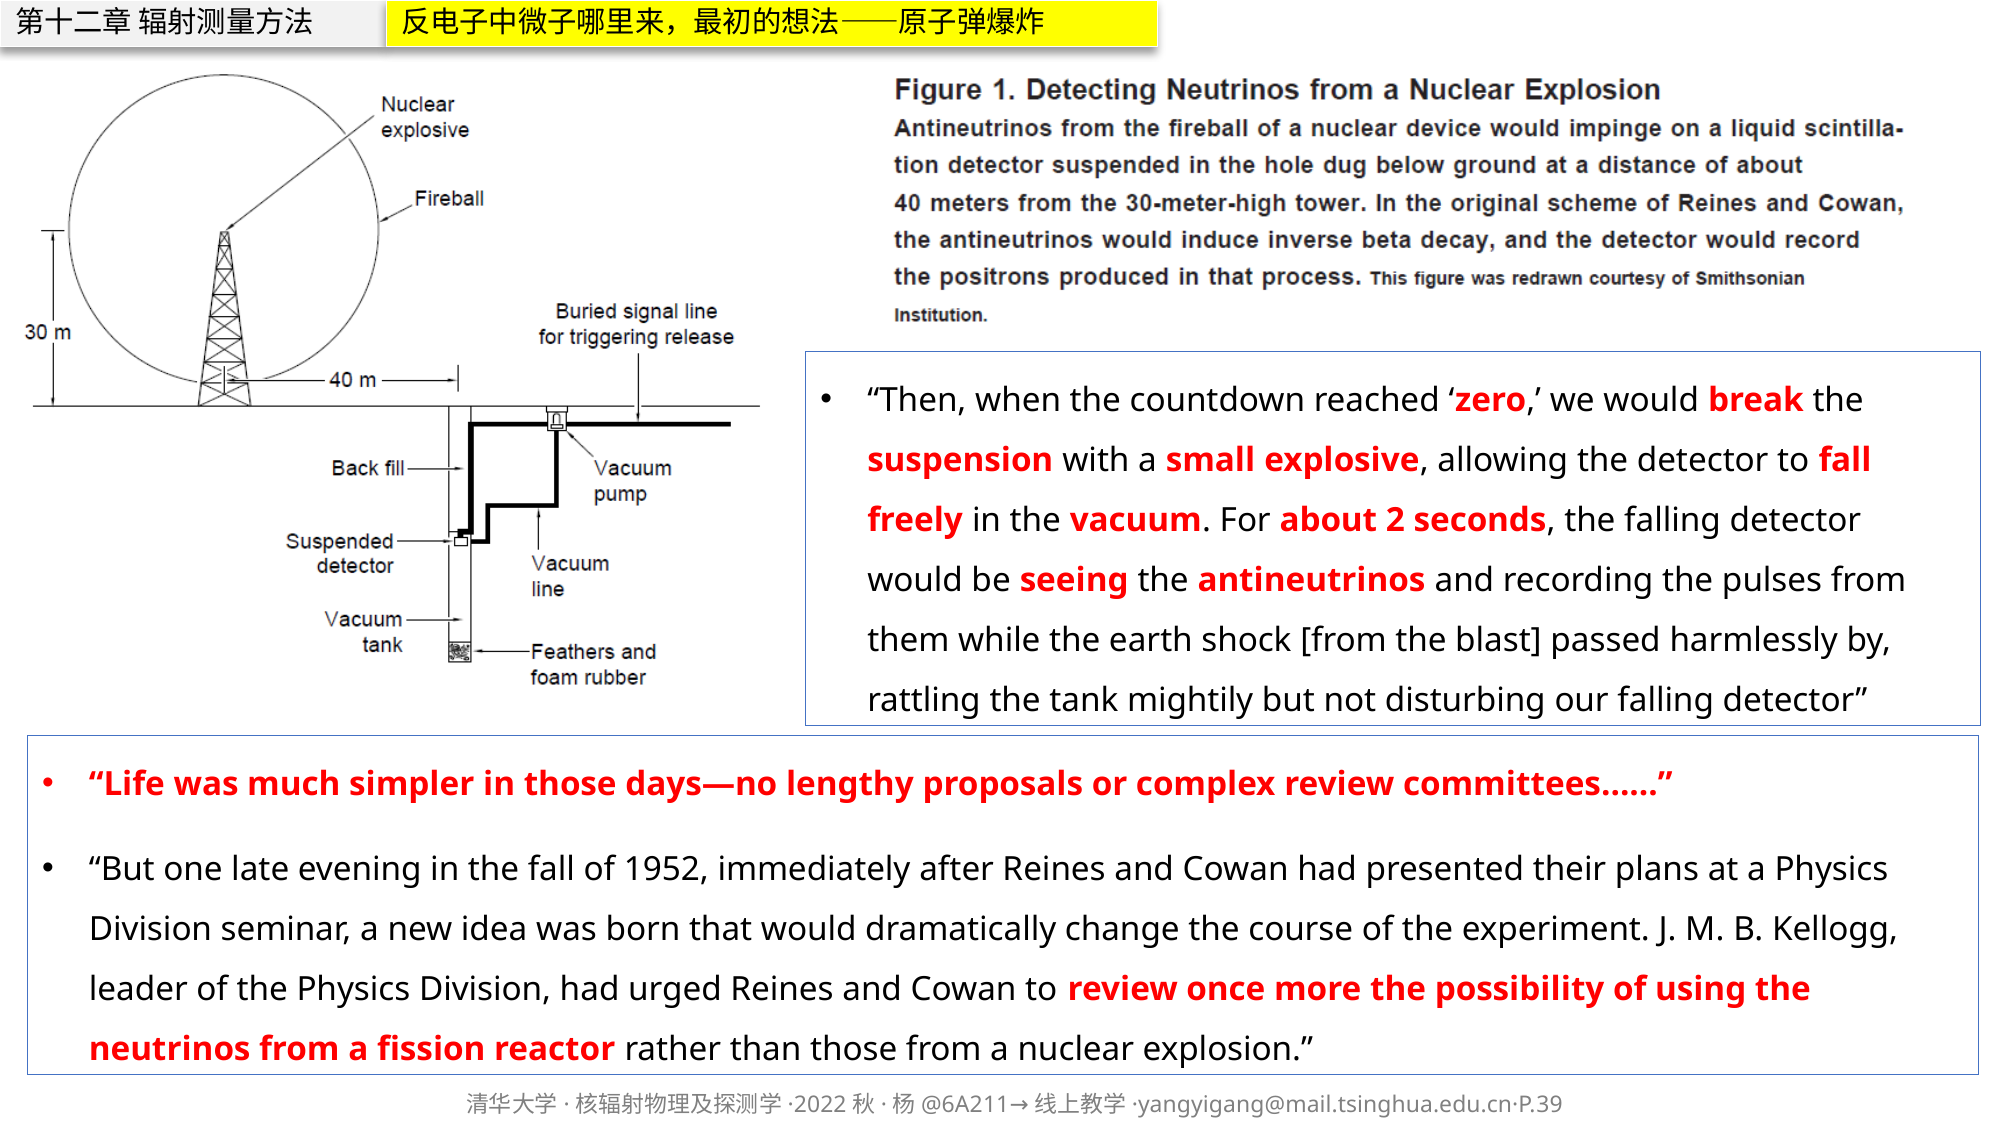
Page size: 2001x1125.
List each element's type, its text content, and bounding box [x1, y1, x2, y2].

list 第十二章 辐射测量方法 [0, 0, 385, 47]
picture [0, 61, 787, 708]
text_box “Then, when the countdown reached ‘zero,’ we would break the suspension with a small explosive, allowing the detector to fall freely in the vacuum. For about 2 seconds, the falling detector would be seeing the antineutrinos and recording the pulses from them while the earth shock [from the blast] passed harmlessly by, rattling the tank mightily but not disturbing our falling detector” [805, 351, 1981, 726]
list 反电子中微子哪里来，最初的想法——原子弹爆炸 [386, 0, 1158, 47]
picture [861, 46, 1925, 340]
text_box “Life was much simpler in those days—no lengthy proposals or complex review committees……” “But one late evening in the fall of 1952, immediately after Reines and Cowan had presented their plans at a Physics Division seminar, a new idea was born that would dramatically change the course of the experiment. J. M. B. Kellogg, leader of the Physics Division, had urged Reines and Cowan to review once more the possibility of using the neutrinos from a fission reactor rather than those from a nuclear explosion.” [27, 735, 1979, 1075]
